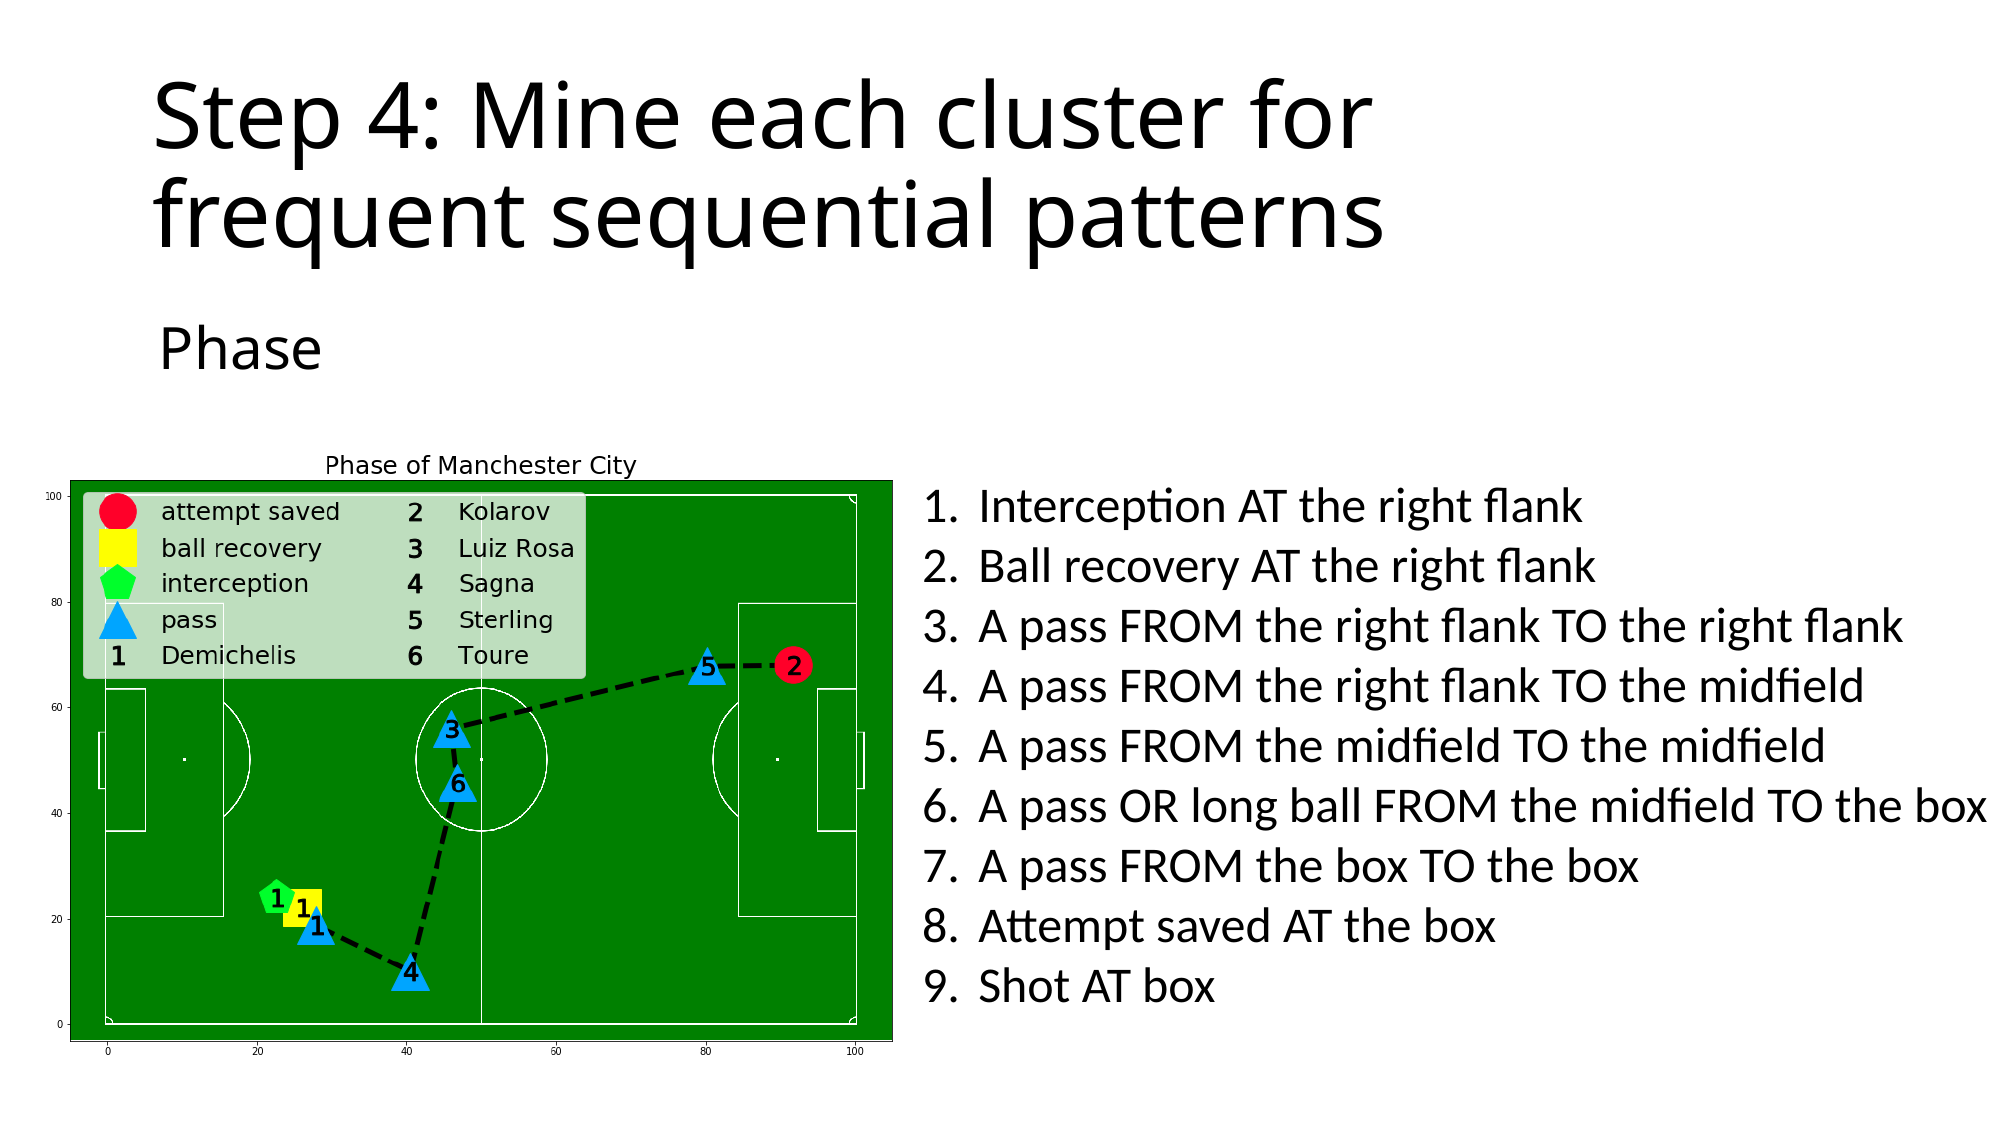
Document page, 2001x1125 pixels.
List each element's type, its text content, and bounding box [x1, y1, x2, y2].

list Phase [143, 312, 998, 390]
picture [0, 390, 998, 1125]
title Step 4: Mine each cluster for frequent sequential patterns [137, 59, 1884, 278]
text_box Interception AT the right flank Ball recovery AT the right flank A pass FROM the right flank TO the right flank A pass FROM the right flank TO the midfield A pass FROM the midfield TO the midfield A pass OR long ball FROM the midfield TO the box A pass FROM the box TO the box Attempt saved AT the box Shot AT box [998, 465, 2000, 1021]
